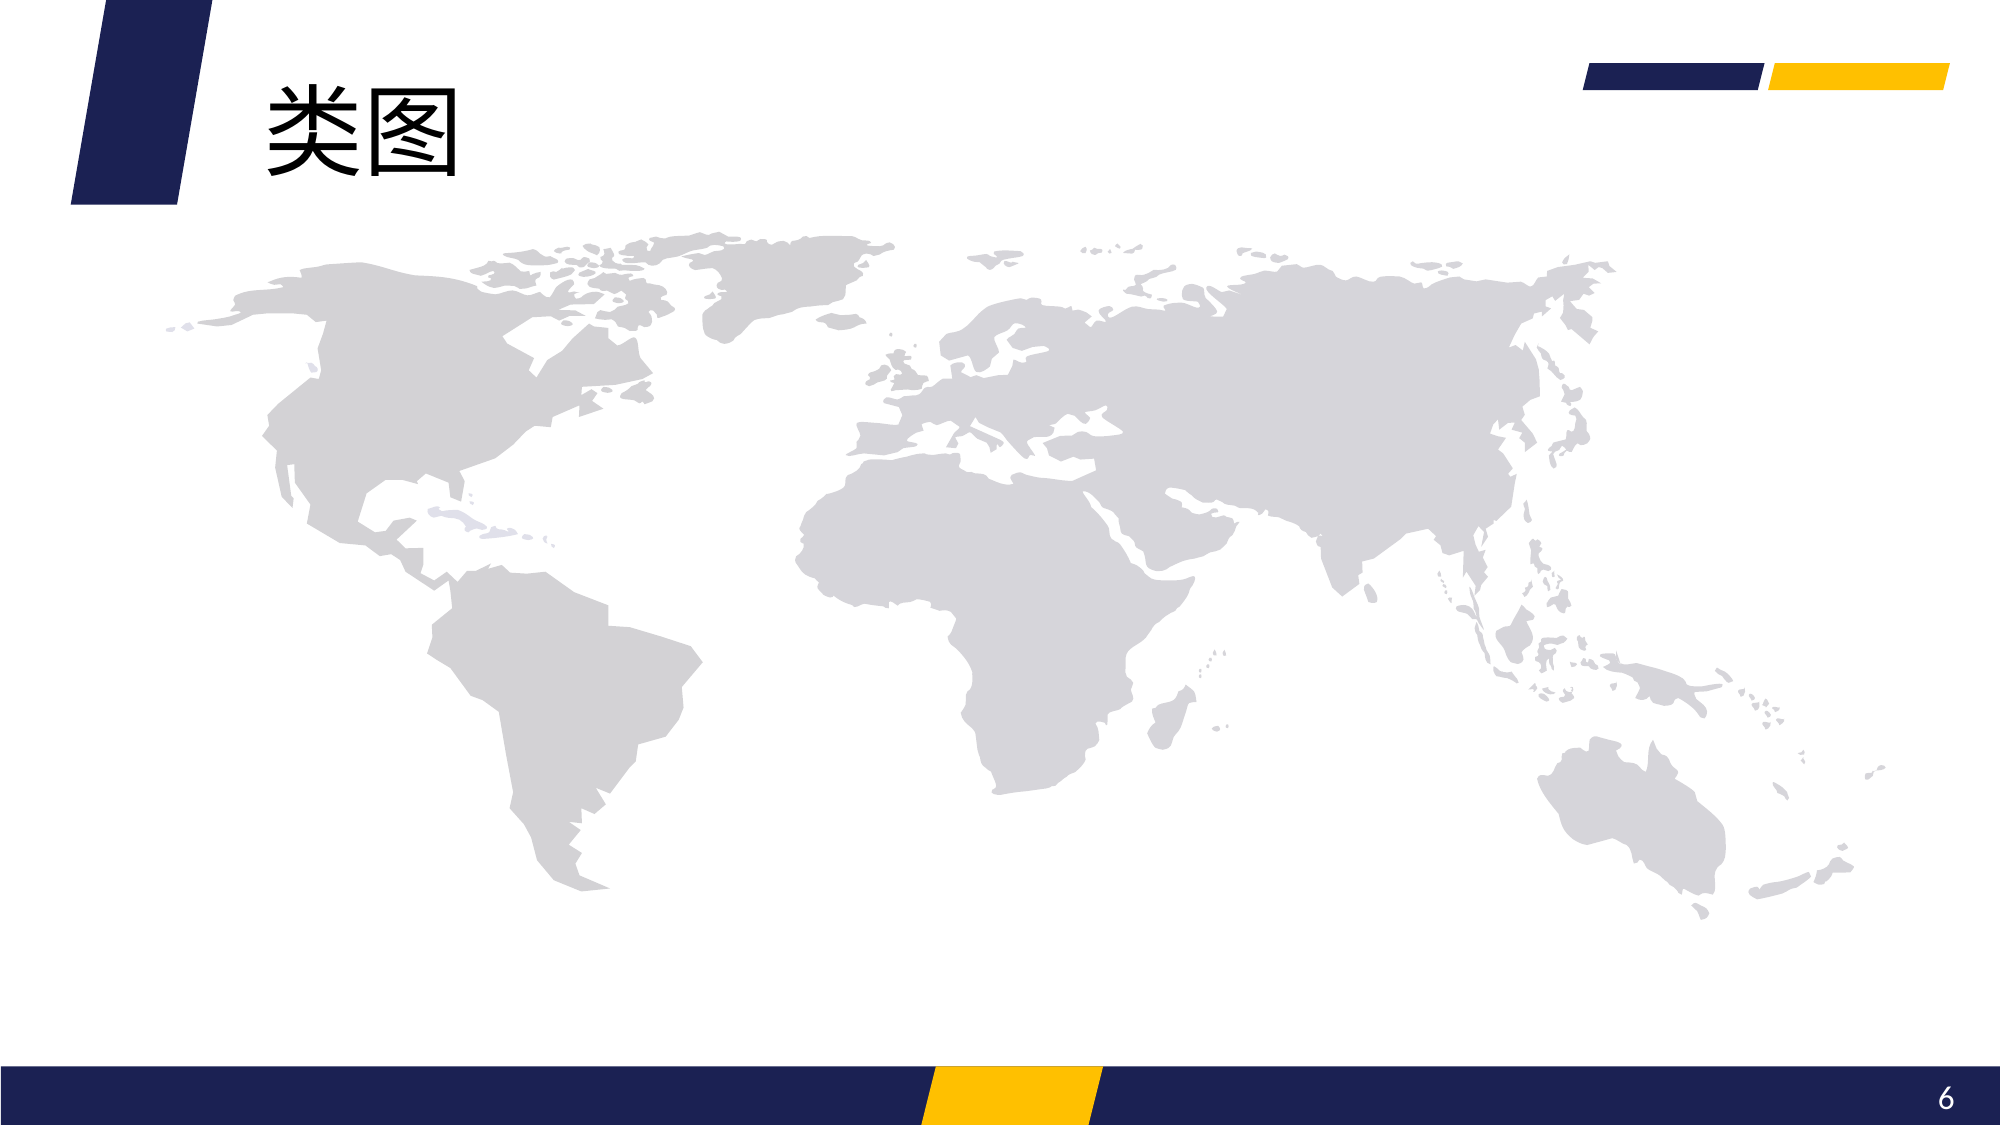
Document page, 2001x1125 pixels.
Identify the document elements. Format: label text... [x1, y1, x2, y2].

text_box 类图 [244, 58, 2000, 199]
text_box [0, 1064, 935, 1125]
text_box [919, 1064, 1106, 1125]
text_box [164, 231, 1886, 921]
text_box [1091, 1064, 2000, 1125]
slide_number 6 [1503, 1065, 1970, 1125]
text_box [68, 0, 215, 207]
